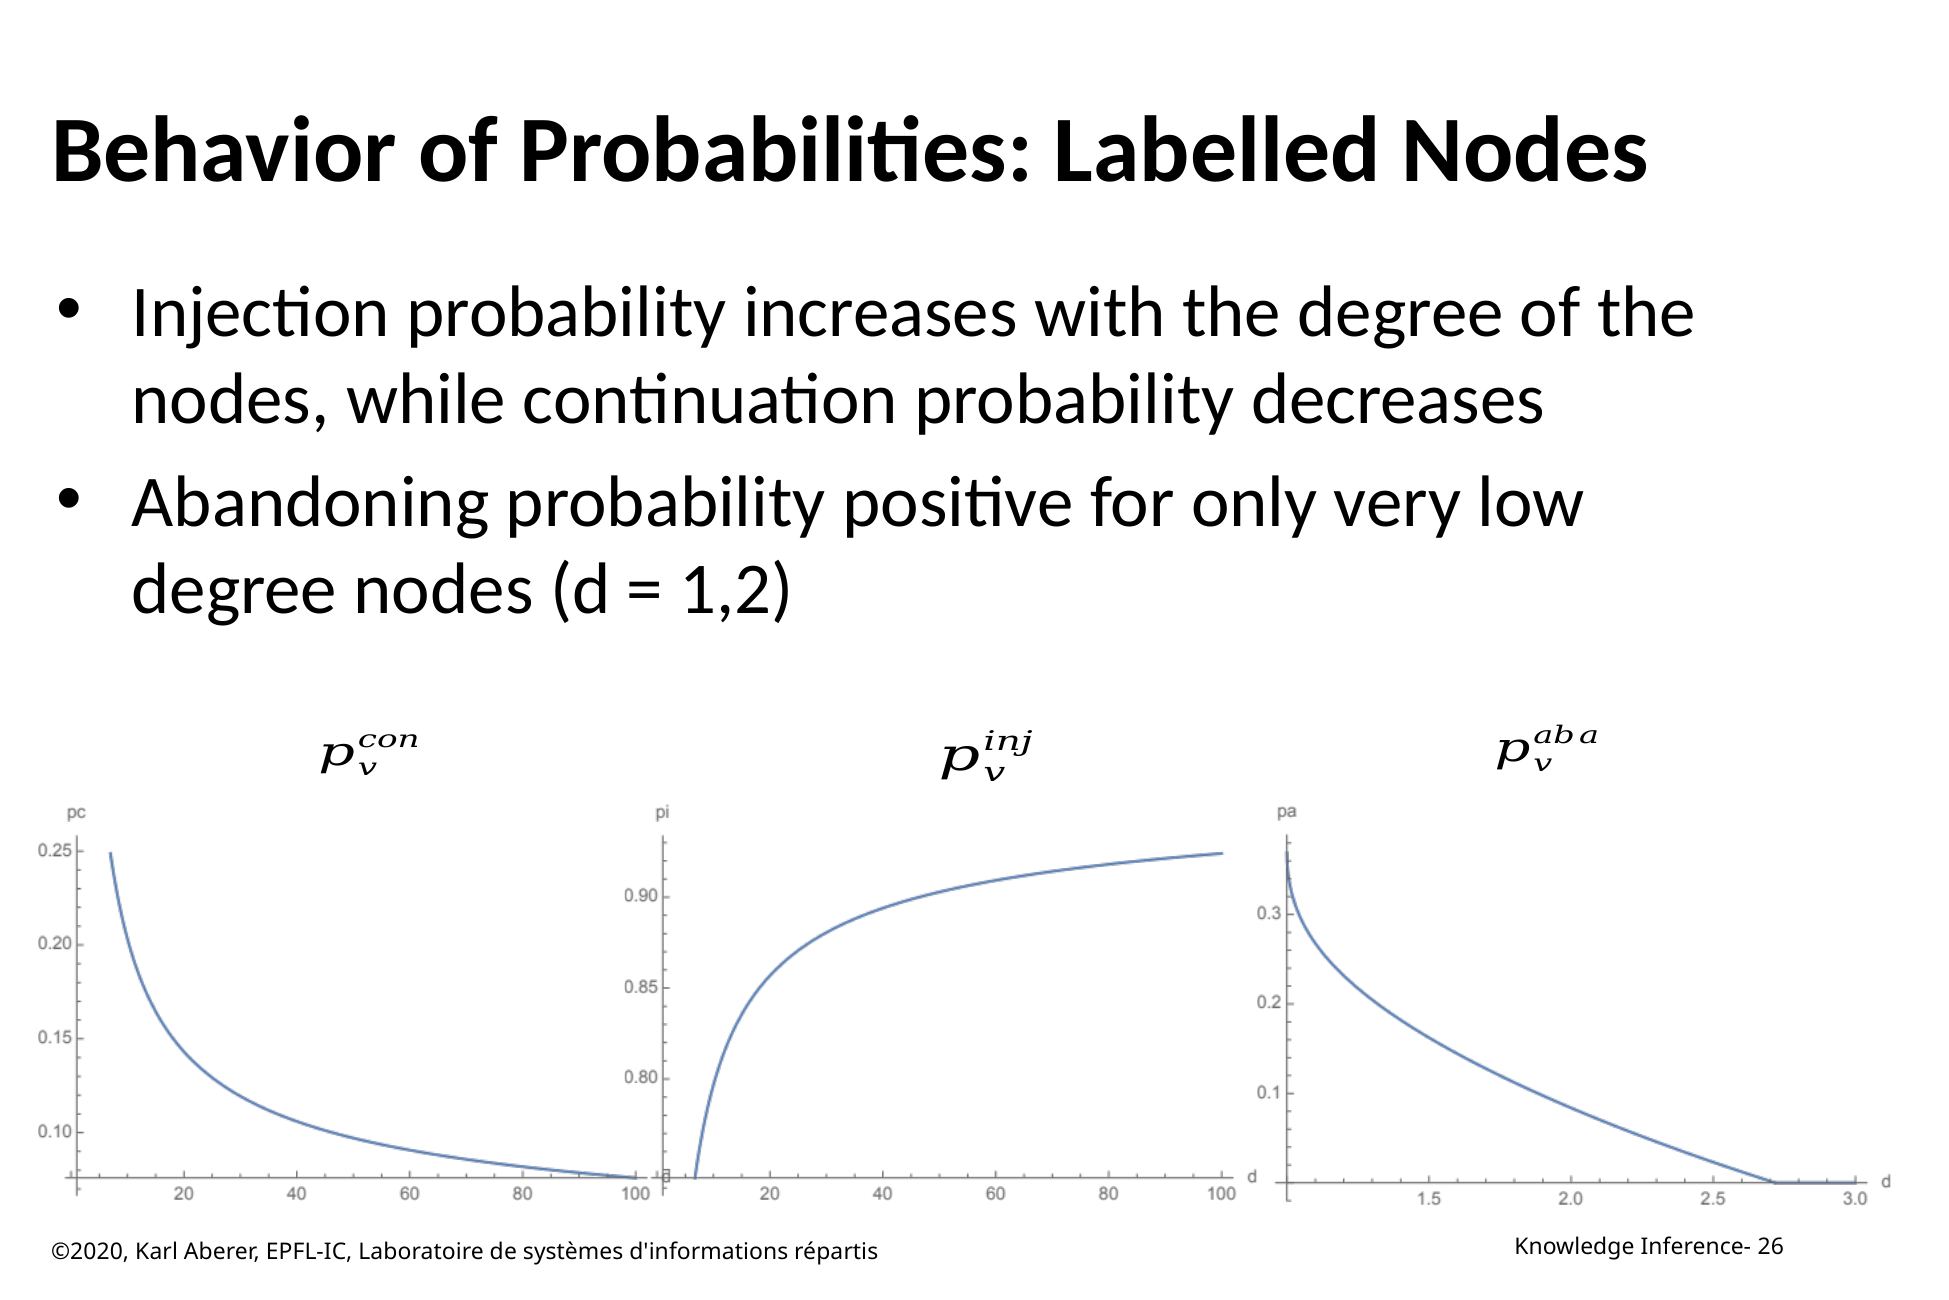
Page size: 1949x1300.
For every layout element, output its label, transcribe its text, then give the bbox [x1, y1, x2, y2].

picture [37, 802, 671, 1207]
footer ©2020, Karl Aberer, EPFL-IC, Laboratoire de systèmes d'informations répartis [32, 1227, 1284, 1271]
text_box Injection probability increases with the degree of the nodes, while continuation probability decreases Abandoning probability positive for only very low degree nodes (d = 1,2) [38, 254, 1809, 638]
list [672, 802, 1253, 1207]
title Behavior of Probabilities: Labelled Nodes [32, 57, 1803, 232]
picture [1256, 800, 1892, 1212]
